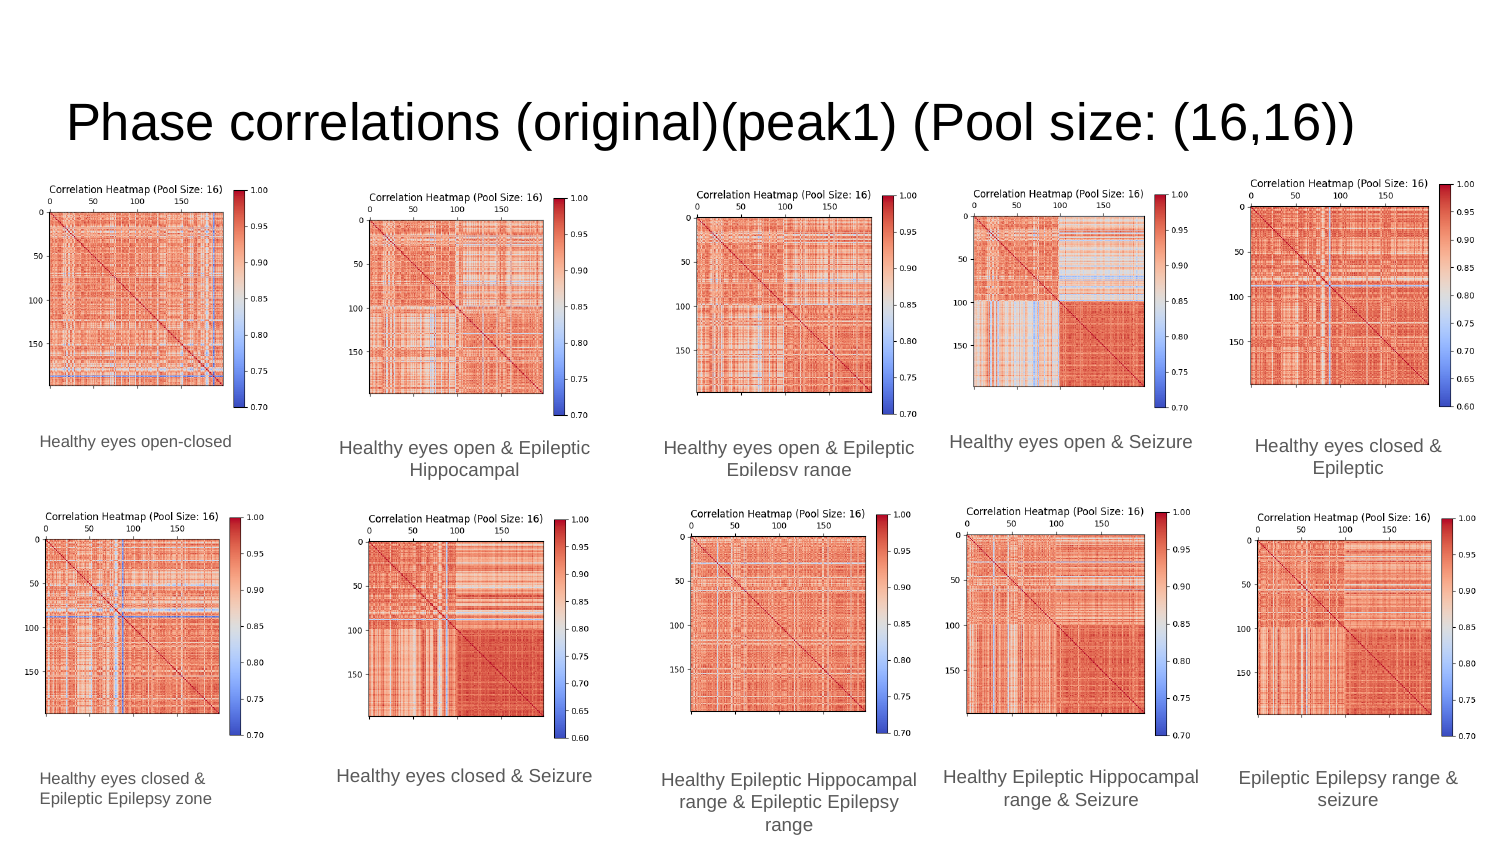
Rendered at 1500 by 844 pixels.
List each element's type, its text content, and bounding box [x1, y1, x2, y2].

text_box Healthy eyes closed & Epileptic Epilepsy zone [24, 768, 266, 823]
text_box Healthy eyes closed & Seizure [317, 752, 612, 798]
picture [1214, 480, 1495, 761]
text_box Healthy eyes open & Epileptic Hippocampal [317, 420, 612, 496]
text_box Healthy eyes closed & Epileptic Hippocampal [1201, 439, 1495, 480]
picture [648, 473, 1210, 761]
picture [7, 152, 288, 432]
text_box Healthy eyes open & Seizure [924, 440, 1201, 464]
title Phase correlations (original)(peak1) (Pool size: (16,16)) [51, 72, 1449, 167]
picture [654, 144, 1495, 439]
picture [327, 160, 608, 440]
picture [2, 479, 283, 760]
text_box Epileptic Epilepsy range & seizure [1201, 767, 1495, 826]
text_box Healthy Epileptic Hippocampal range & Epileptic Epilepsy range [642, 752, 936, 844]
text_box Healthy eyes open & Epileptic Epilepsy range [642, 420, 936, 496]
picture [325, 481, 608, 763]
text_box Healthy eyes open-closed [24, 440, 266, 461]
text_box Healthy Epileptic Hippocampal range & Seizure [924, 768, 1201, 826]
